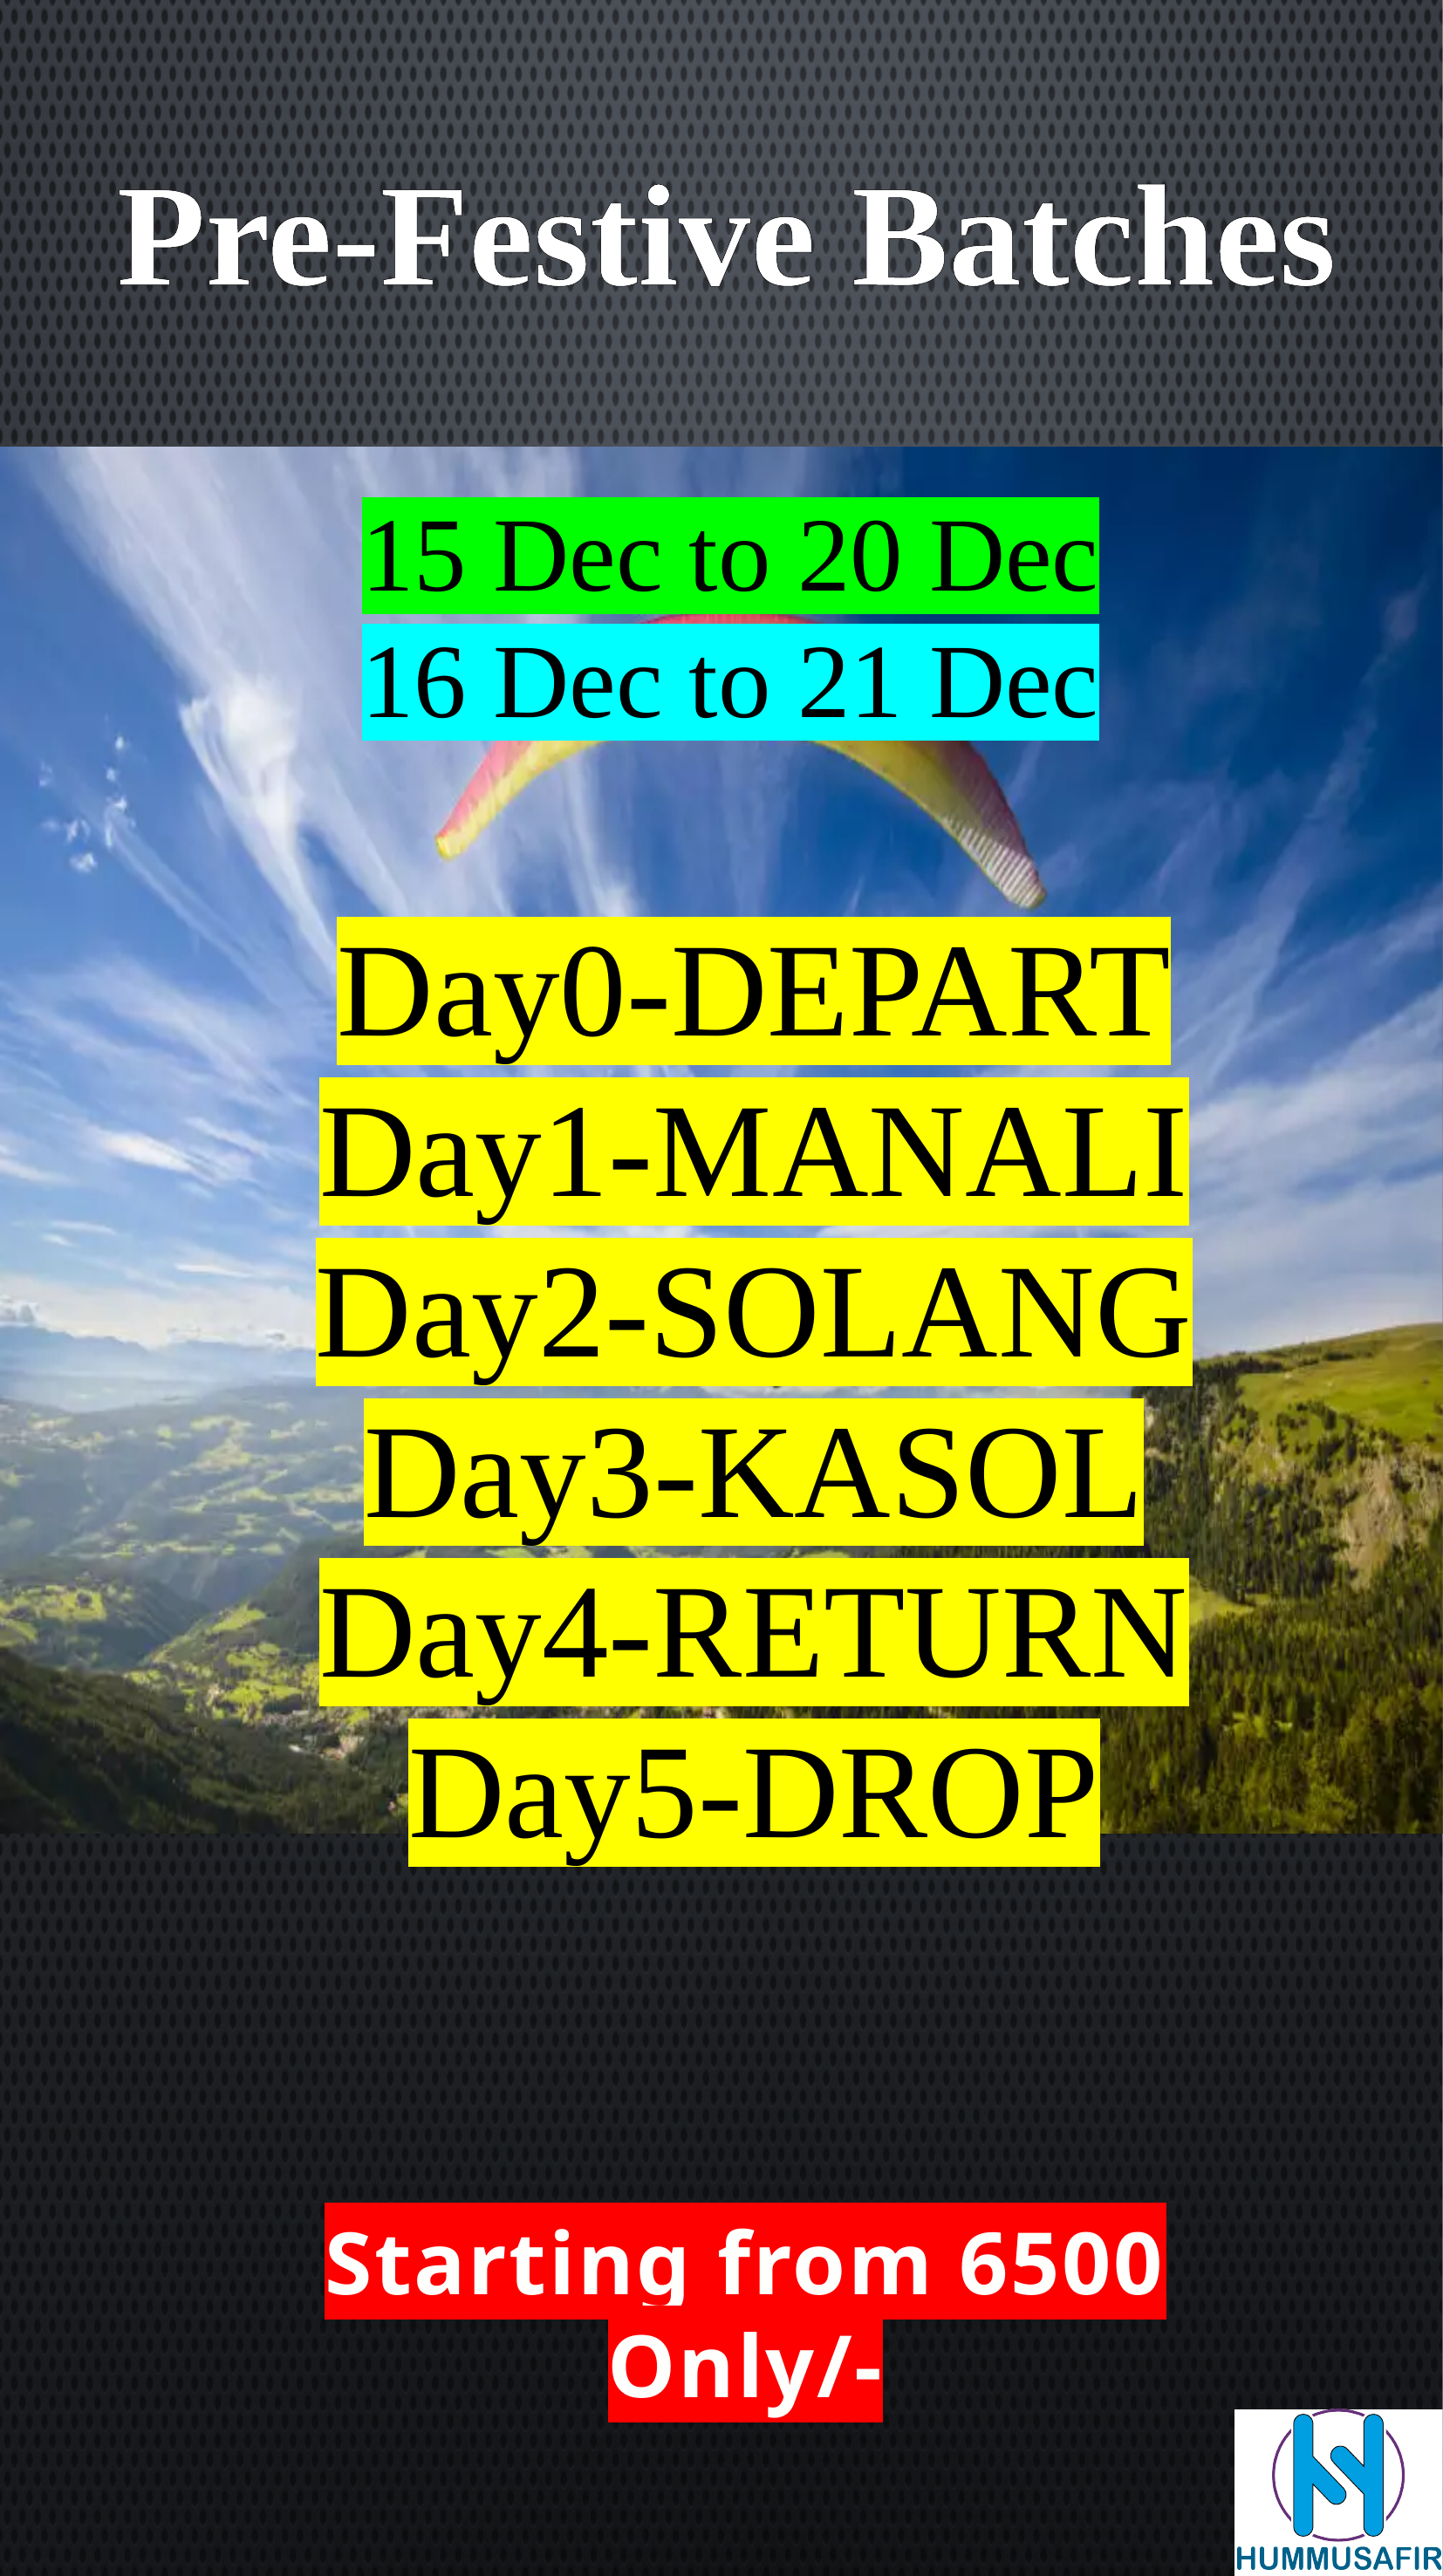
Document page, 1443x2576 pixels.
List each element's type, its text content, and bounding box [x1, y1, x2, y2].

picture [1234, 2409, 1443, 2576]
text_box Pre-Festive Batches [61, 122, 1430, 331]
text_box Day0-DEPART Day1-MANALI Day2-SOLANG Day3-KASOL Day4-RETURN Day5-DROP [281, 1834, 1228, 1882]
picture [0, 447, 1443, 1834]
text_box Starting from 6500 Only/- [180, 2191, 1311, 2432]
